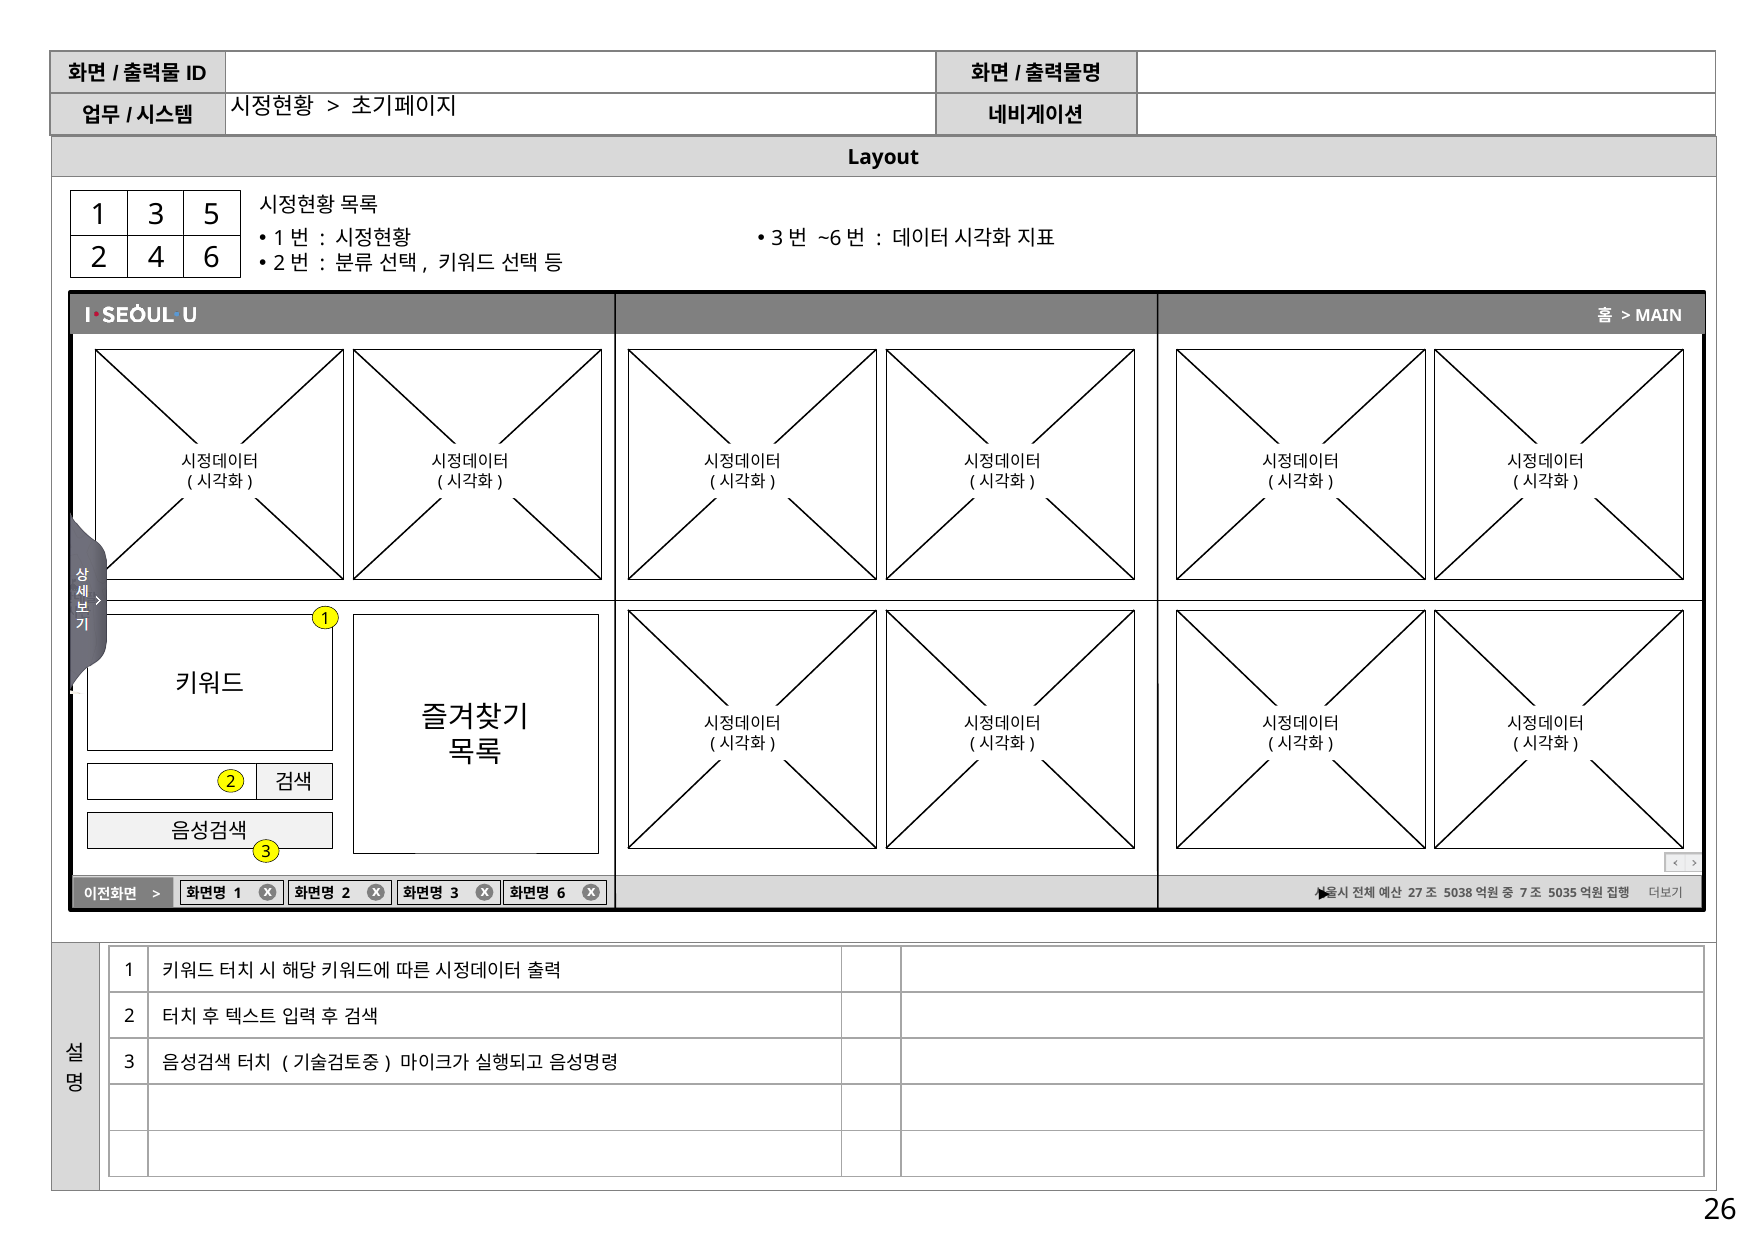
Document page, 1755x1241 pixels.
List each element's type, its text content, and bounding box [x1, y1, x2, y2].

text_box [616, 291, 1157, 600]
table_cell 터치 후 텍스트 입력 후 검색 [149, 993, 841, 1037]
table_cell [842, 993, 900, 1037]
table_cell [149, 1131, 841, 1176]
text_box 4 [126, 233, 181, 280]
table_cell [149, 1085, 841, 1130]
table_cell [902, 1131, 1703, 1176]
table_cell 3 [110, 1039, 147, 1083]
text_box 시정현황 목록 [244, 183, 1704, 224]
text_box 시정현황 > 초기페이지 [215, 84, 473, 127]
table_cell [110, 1085, 147, 1130]
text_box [68, 291, 614, 600]
table_cell [842, 1085, 900, 1130]
table_header 1 [110, 947, 147, 991]
table_cell [902, 1085, 1703, 1130]
table_cell 음성검색 터치 (기술검토중) 마이크가 실행되고 음성명령 [149, 1039, 841, 1083]
table_cell [902, 993, 1703, 1037]
text_box 5 [181, 188, 242, 233]
table_header 키워드 터치 시 해당 키워드에 따른 시정데이터 출력 [149, 947, 841, 991]
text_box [68, 612, 611, 911]
text_box 2 [68, 233, 126, 280]
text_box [1161, 612, 1705, 911]
table_header [842, 947, 900, 991]
table_cell [110, 1131, 147, 1176]
text_box 6 [181, 233, 242, 280]
table_cell 2 [110, 993, 147, 1037]
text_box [619, 612, 1154, 911]
text_box 1번 : 시정현황 2번 : 분류 선택, 키워드 선택 등 [244, 224, 748, 282]
text_box 3번 ~6번 : 데이터 시각화 지표 [742, 224, 1492, 257]
table_cell [902, 1039, 1703, 1083]
table_header [902, 947, 1703, 991]
picture [70, 486, 124, 703]
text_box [1158, 291, 1705, 600]
text_box 1 [68, 188, 126, 233]
table_cell [842, 1131, 900, 1176]
table_cell [842, 1039, 900, 1083]
text_box 3 [126, 188, 181, 233]
